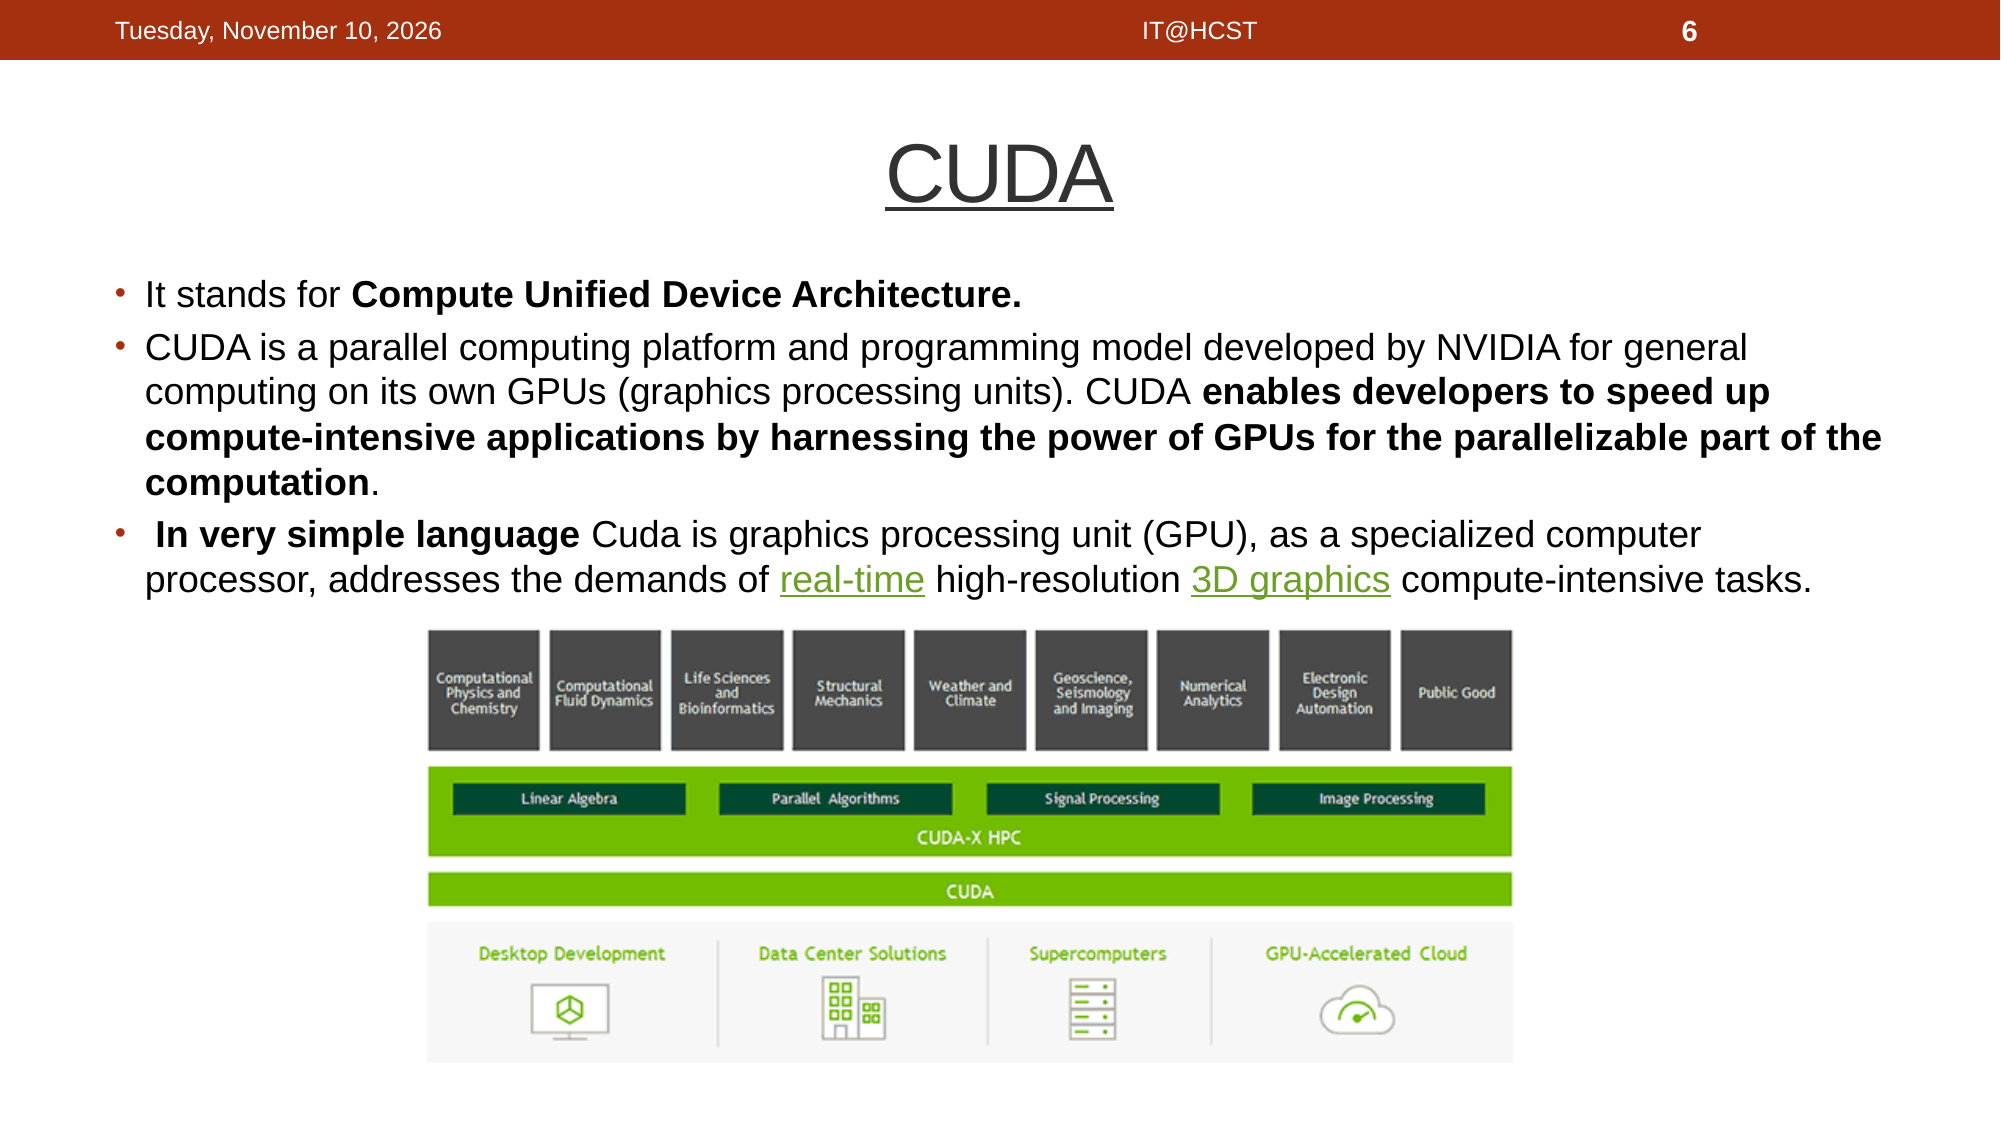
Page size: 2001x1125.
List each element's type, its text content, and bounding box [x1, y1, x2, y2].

slide_number 6 [1666, 3, 1900, 57]
list It stands for Compute Unified Device Architecture. CUDA is a parallel computing platform and programming model developed by NVIDIA for general computing on its own GPUs (graphics processing units). CUDA enables developers to speed up compute-intensive applications by harnessing the power of GPUs for the parallelizable part of the computation. In very simple language Cuda is graphics processing unit (GPU), as a specialized computer processor, addresses the demands of real-time high-resolution 3D graphics compute-intensive tasks. [99, 262, 1900, 1063]
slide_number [99, 3, 734, 57]
title CUDA [99, 87, 1900, 250]
footer IT@HCST [750, 3, 1650, 57]
picture [423, 626, 1518, 1063]
